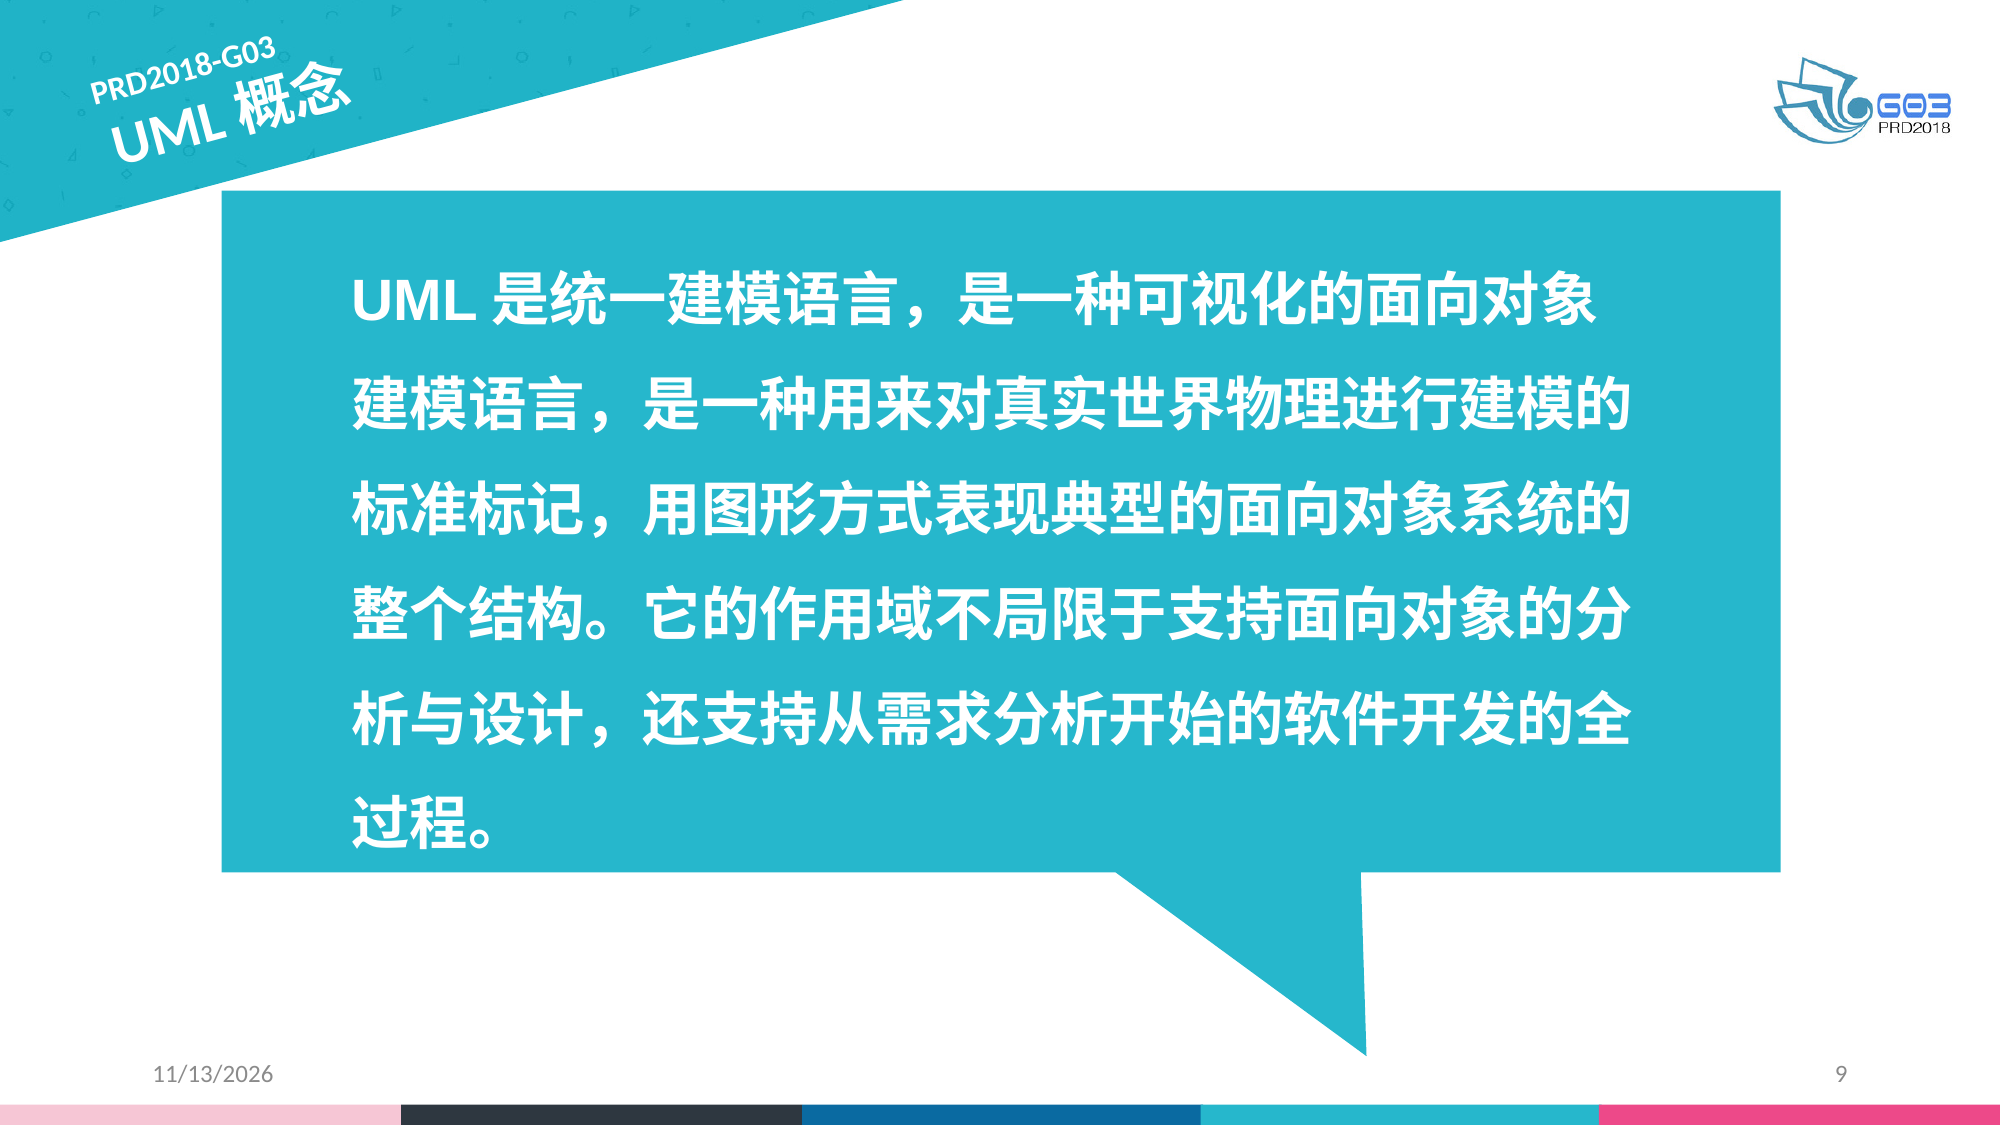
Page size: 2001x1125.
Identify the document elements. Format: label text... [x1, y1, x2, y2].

text_box [0, 0, 904, 243]
text_box UML是统一建模语言，是一种可视化的面向对象建模语言，是一种用来对真实世界物理进行建模的标准标记，用图形方式表现典型的面向对象系统的整个结构。它的作用域不局限于支持面向对象的分析与设计，还支持从需求分析开始的软件开发的全过程。 [336, 219, 1669, 864]
picture [1758, 2, 1967, 210]
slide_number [137, 1042, 588, 1103]
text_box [0, 1104, 2000, 1125]
slide_number 9 [1412, 1042, 1863, 1103]
text_box PRD2018-G03 UML概念 [69, 0, 374, 191]
text_box [221, 190, 1781, 1057]
